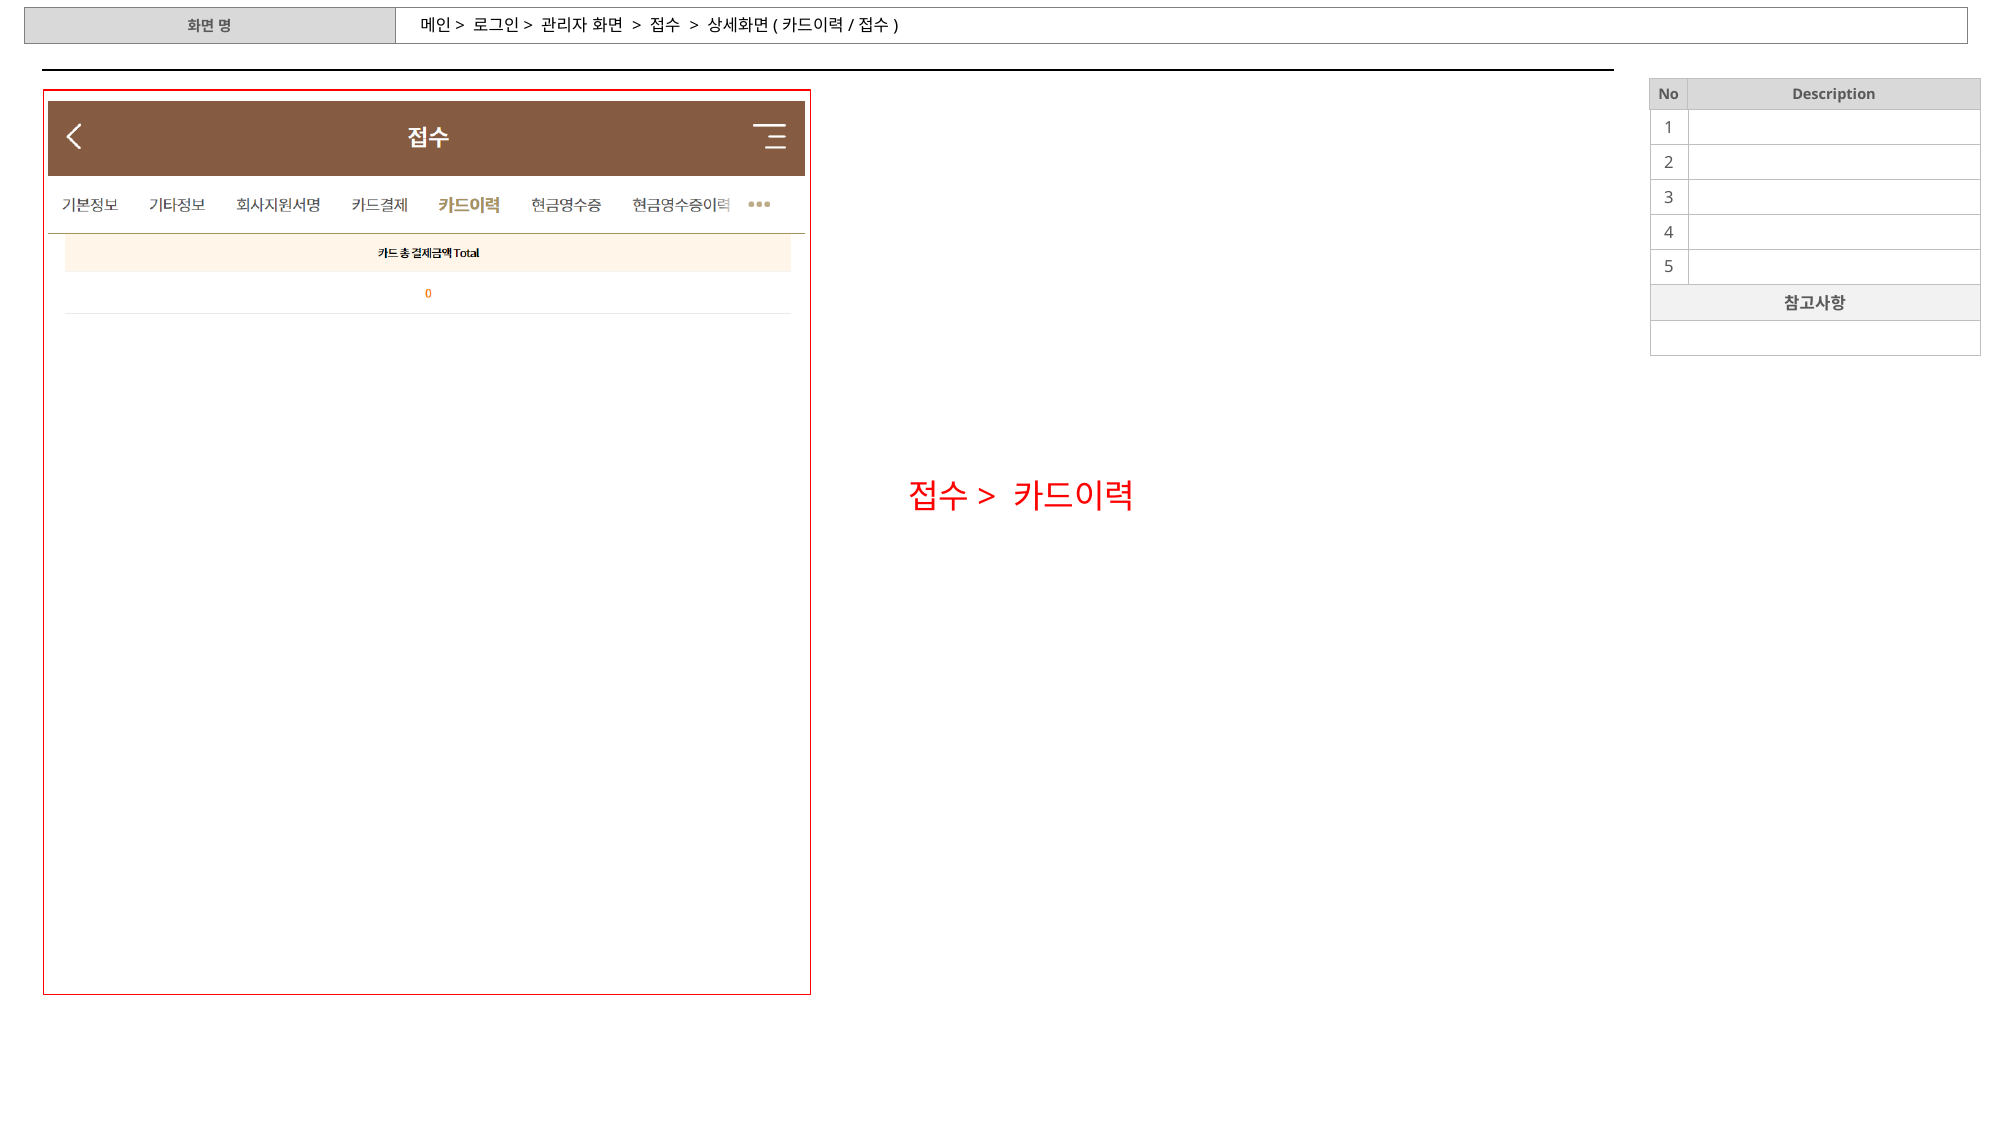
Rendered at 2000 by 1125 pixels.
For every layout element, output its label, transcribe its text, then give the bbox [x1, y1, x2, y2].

table_cell 2 [1651, 145, 1688, 179]
picture [48, 101, 805, 1021]
table_cell 참고사항 [1651, 285, 1980, 320]
text_box [41, 88, 813, 997]
table_cell 3 [1651, 180, 1688, 214]
table_cell 5 [1651, 250, 1688, 284]
text_box 메인> 로그인> 관리자 화면 > 접수 > 상세화면(카드이력/접수) [405, 7, 914, 42]
text_box 접수> 카드이력 [893, 467, 1246, 523]
table_header [1689, 110, 1980, 144]
table_cell [1689, 215, 1980, 249]
table_header 1 [1651, 110, 1688, 144]
table_cell 4 [1651, 215, 1688, 249]
table_cell [1689, 180, 1980, 214]
table_cell [1651, 321, 1980, 355]
table_cell [1689, 145, 1980, 179]
table_cell [1689, 250, 1980, 284]
